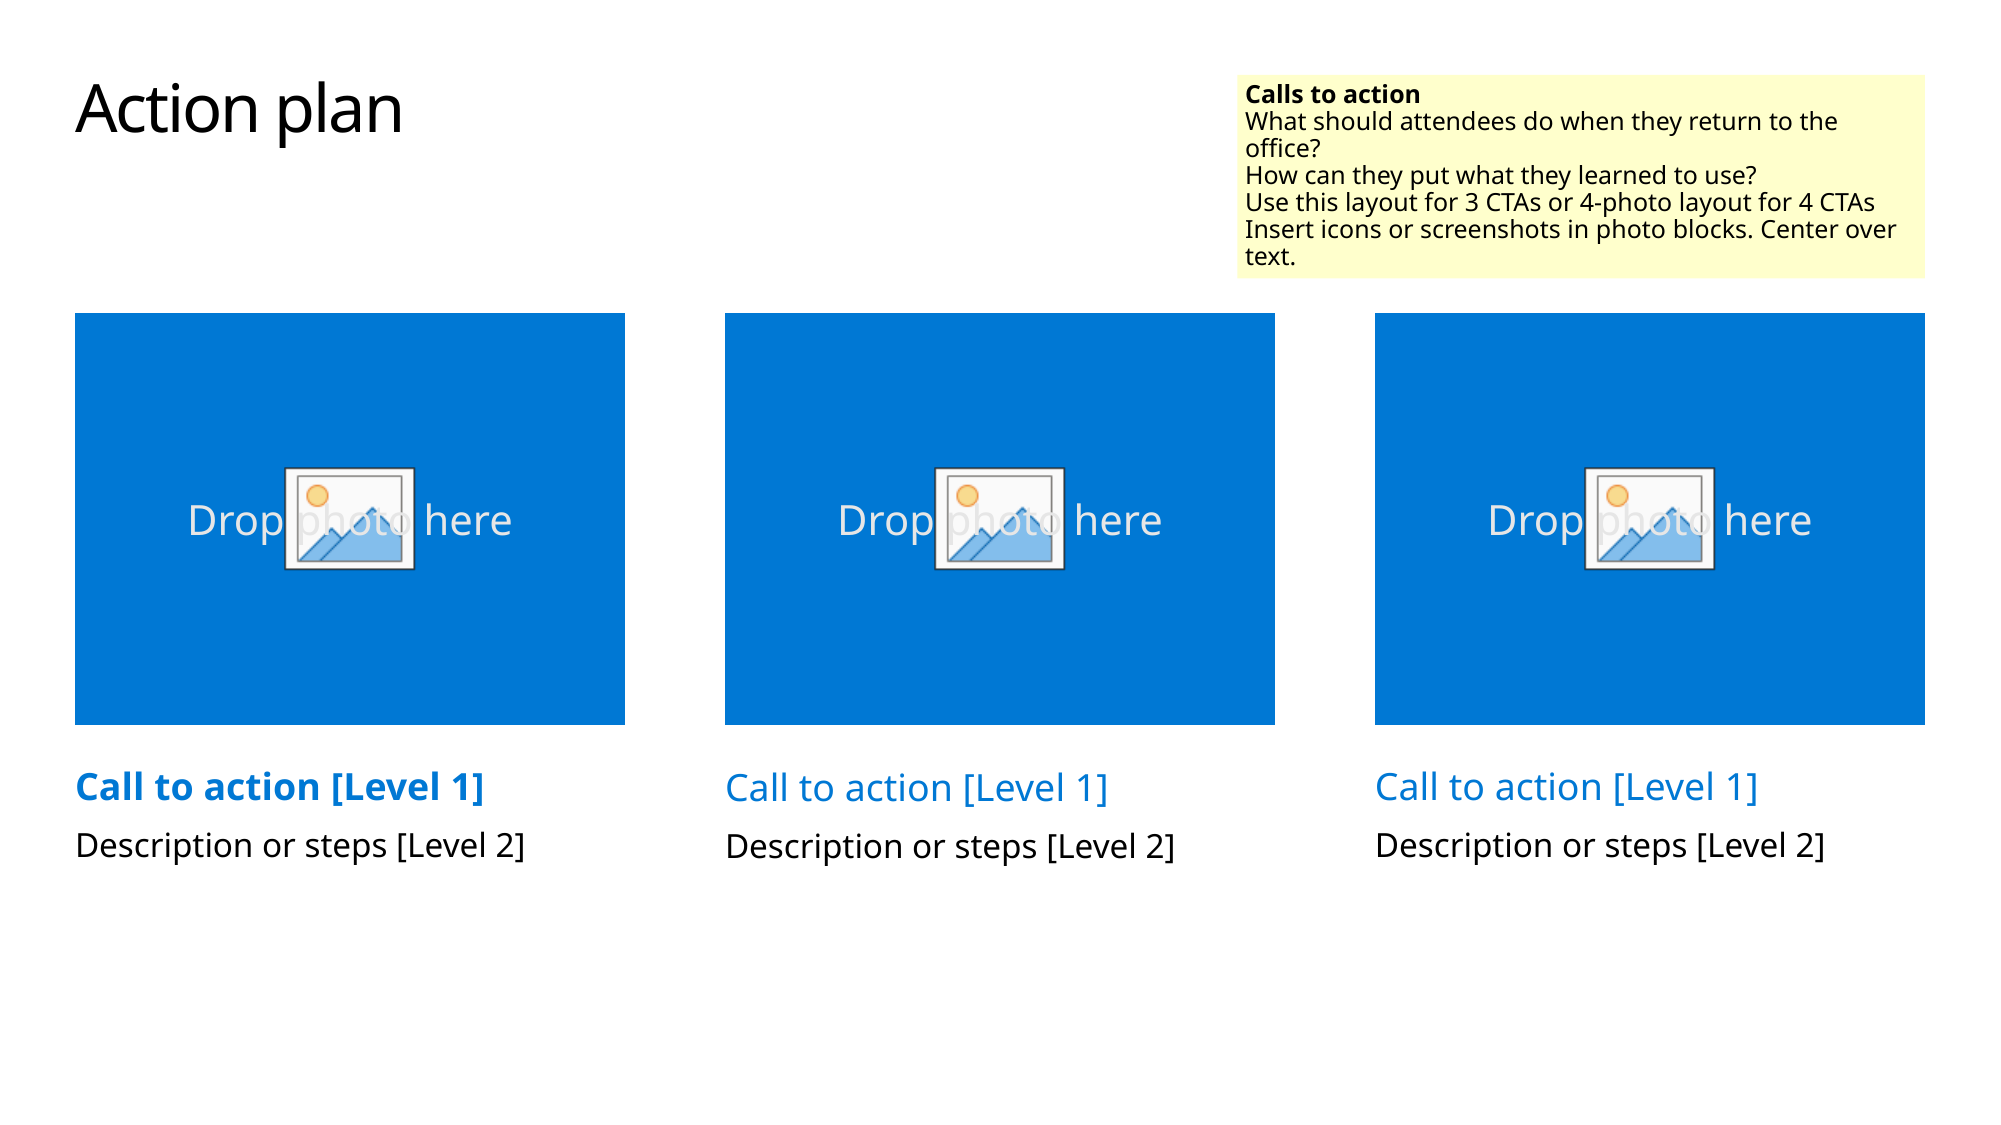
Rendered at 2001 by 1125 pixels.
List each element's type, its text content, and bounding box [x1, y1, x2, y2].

text_box Calls to action What should attendees do when they return to the office? How can they put what they learned to use? Use this layout for 3 CTAs or 4-photo layout for 4 CTAs Insert icons or screenshots in photo blocks. Center over text. [1237, 74, 1926, 279]
picture [74, 312, 626, 726]
list Call to action [Level 1] Description or steps [Level 2] [1374, 762, 1925, 861]
title Action plan [75, 75, 1237, 148]
picture [724, 312, 1276, 726]
picture [1374, 312, 1926, 726]
list Call to action [Level 1] Description or steps [Level 2] [75, 762, 625, 861]
list Call to action [Level 1] Description or steps [Level 2] [725, 764, 1275, 862]
